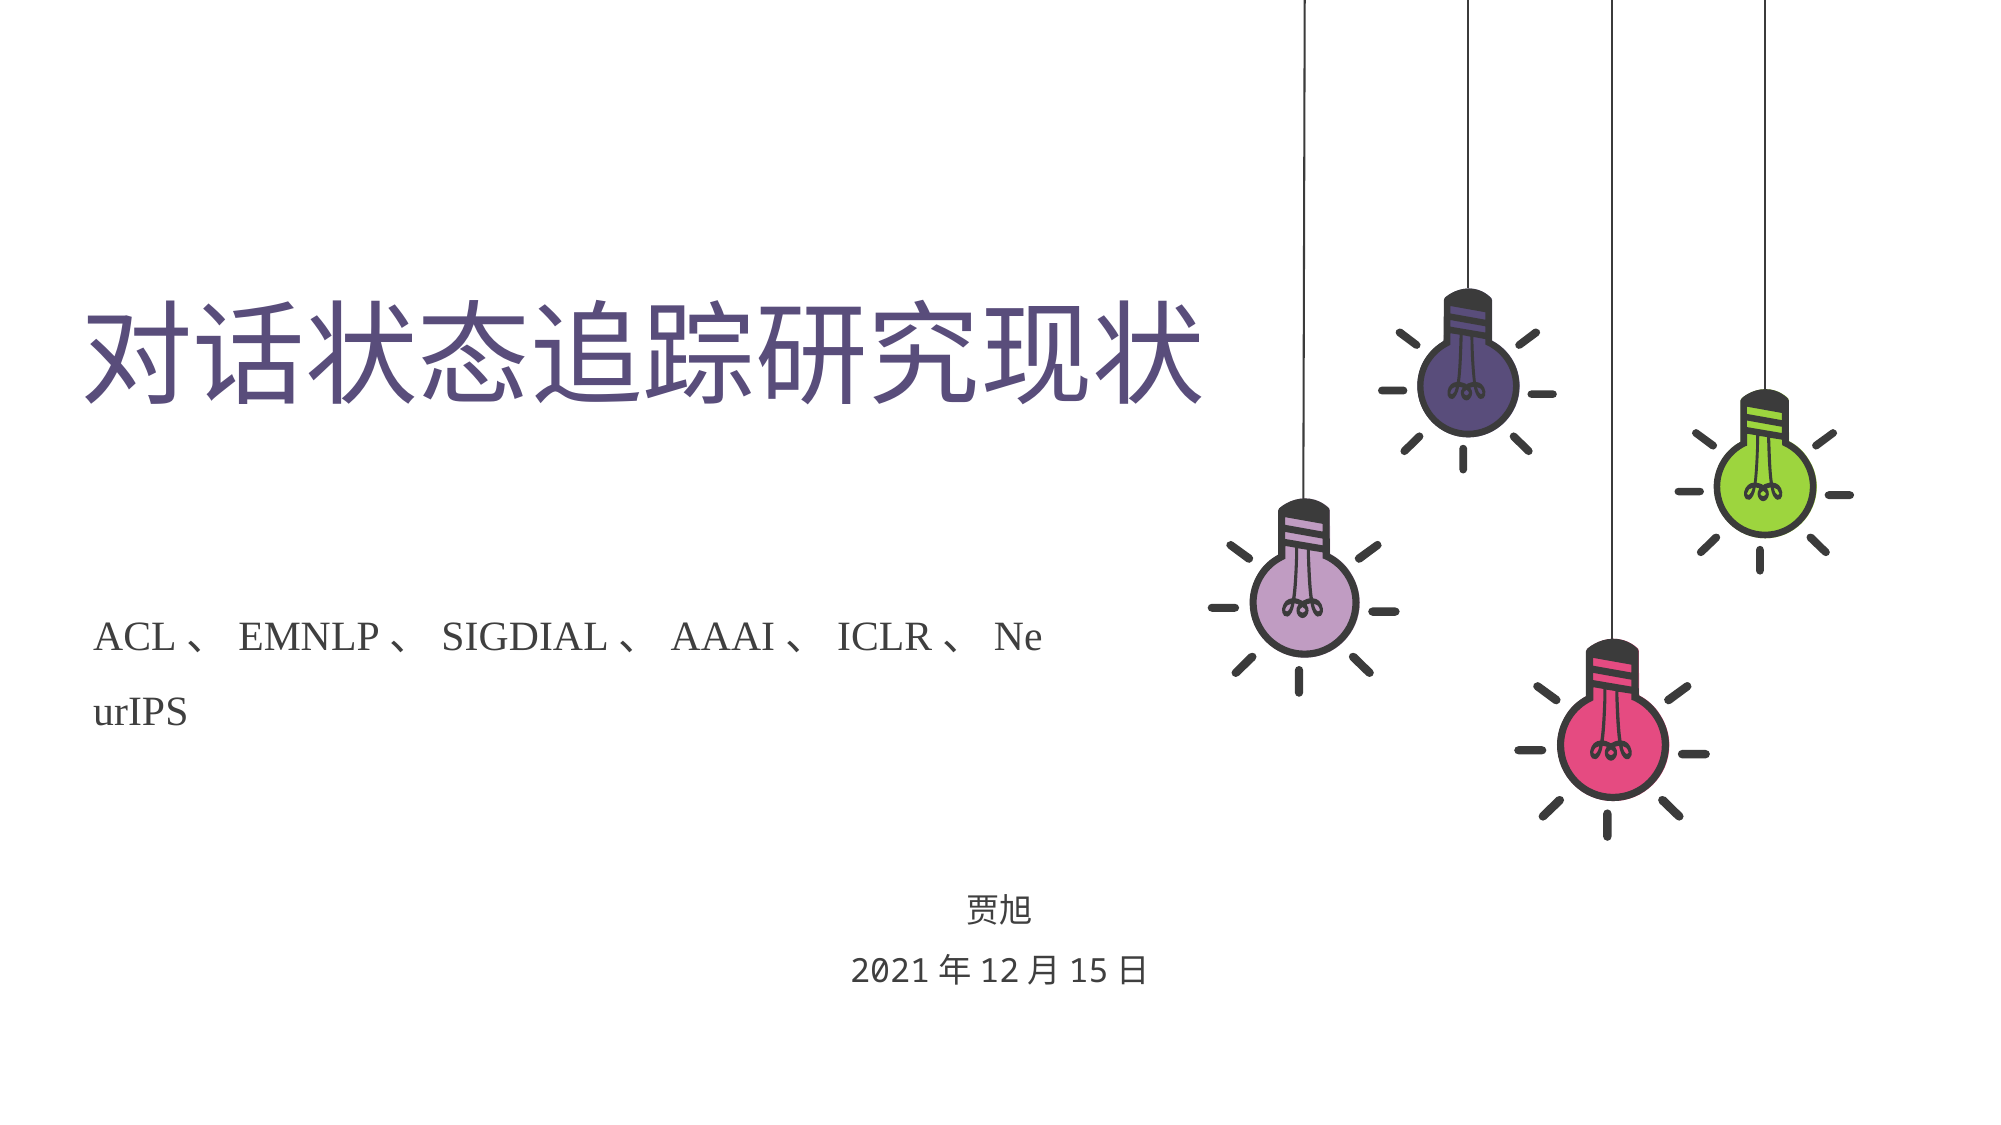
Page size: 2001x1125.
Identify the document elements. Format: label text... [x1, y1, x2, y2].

text_box 贾旭 2021年12月15日 [815, 861, 1185, 996]
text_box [1514, 0, 1710, 841]
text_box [1674, 0, 1855, 575]
text_box ACL、EMNLP、SIGDIAL、AAAI、ICLR、NeurIPS [78, 576, 1066, 741]
text_box 对话状态追踪研究现状 [60, 272, 1207, 428]
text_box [1400, 0, 1514, 474]
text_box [1207, 0, 1400, 697]
